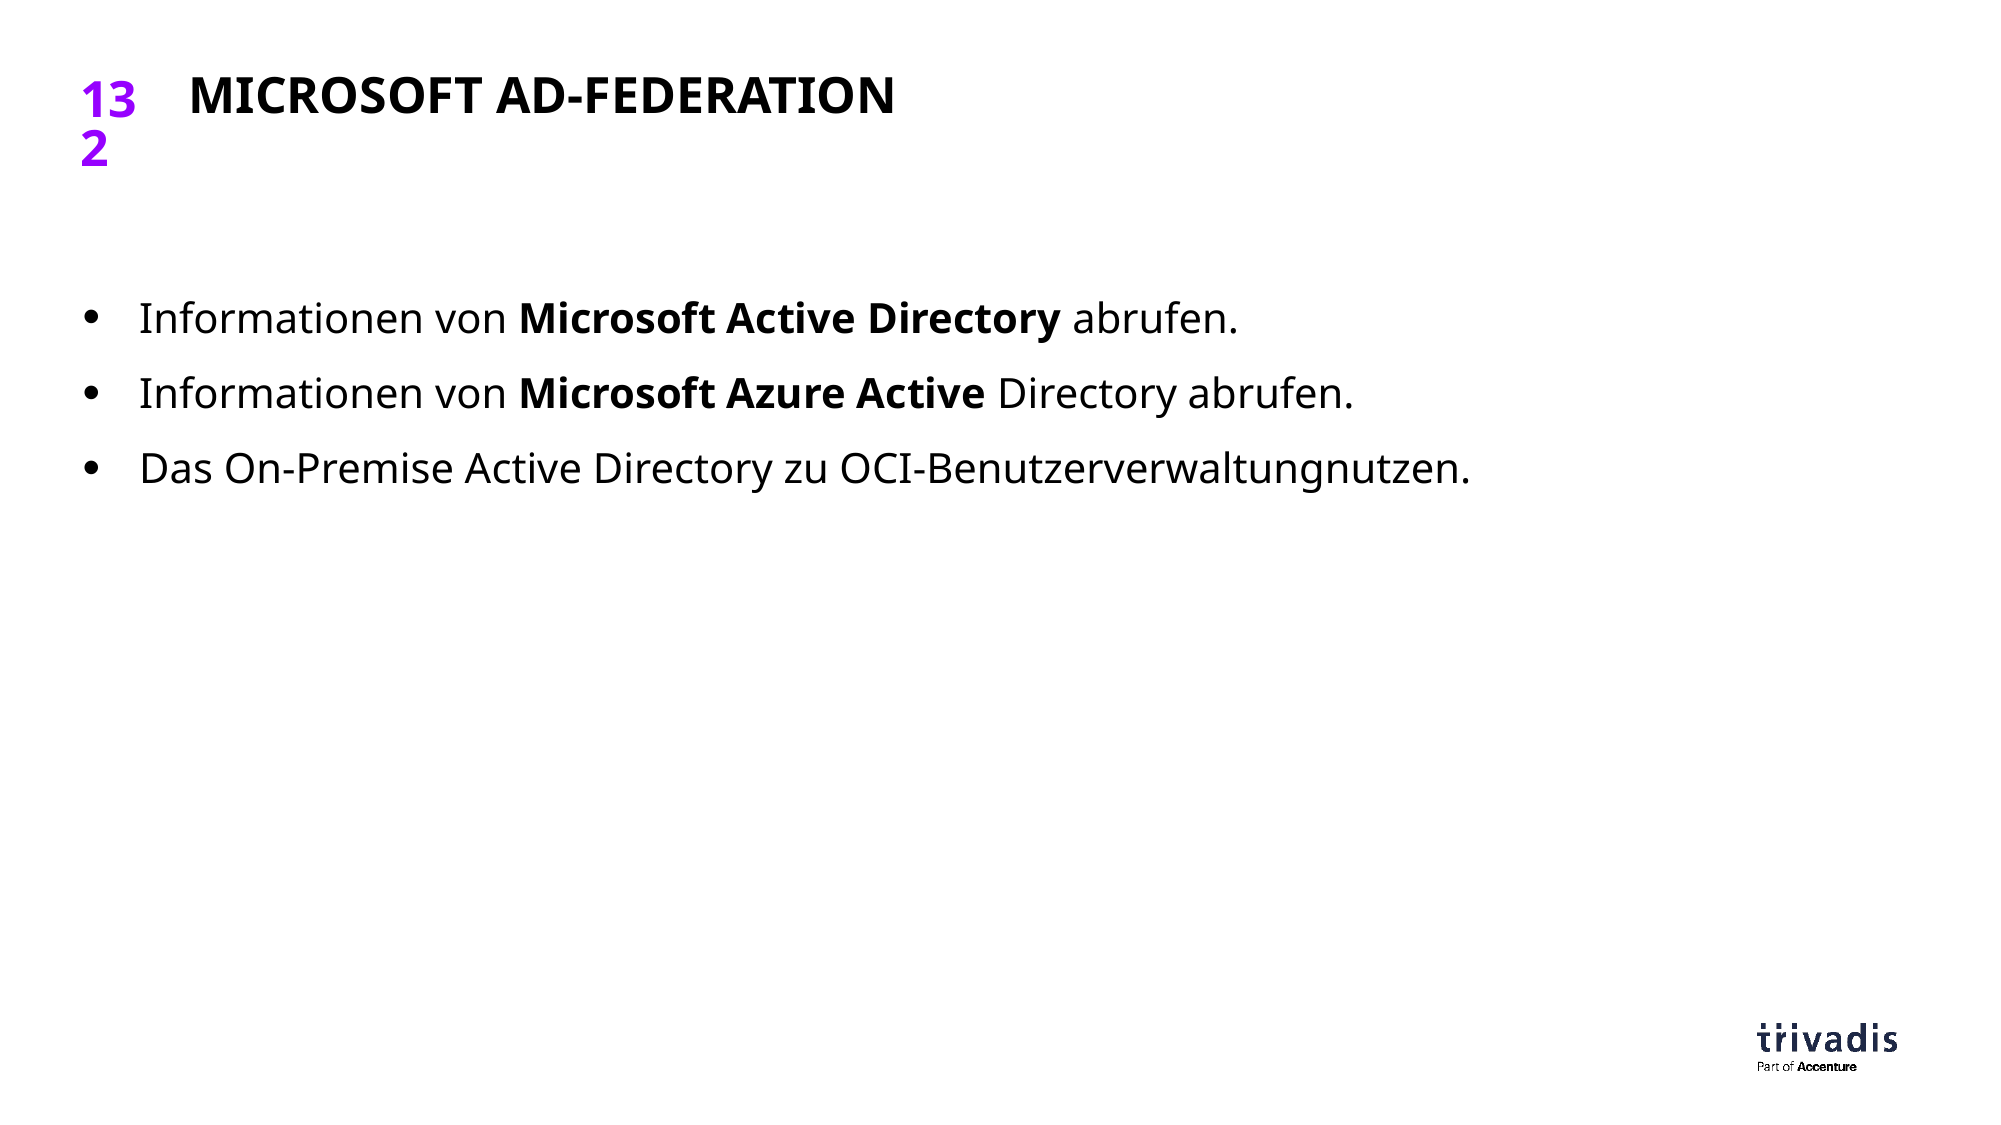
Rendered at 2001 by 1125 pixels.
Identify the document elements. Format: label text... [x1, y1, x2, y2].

picture [1757, 1062, 1897, 1071]
list Informationen von Microsoft Active Directory abrufen. Informationen von Microsoft Azure Active Directory abrufen. Das On-Premise Active Directory zu OCI-Benutzerverwaltungnutzen. [65, 284, 1933, 1062]
title Microsoft AD-federation [170, 63, 1933, 136]
